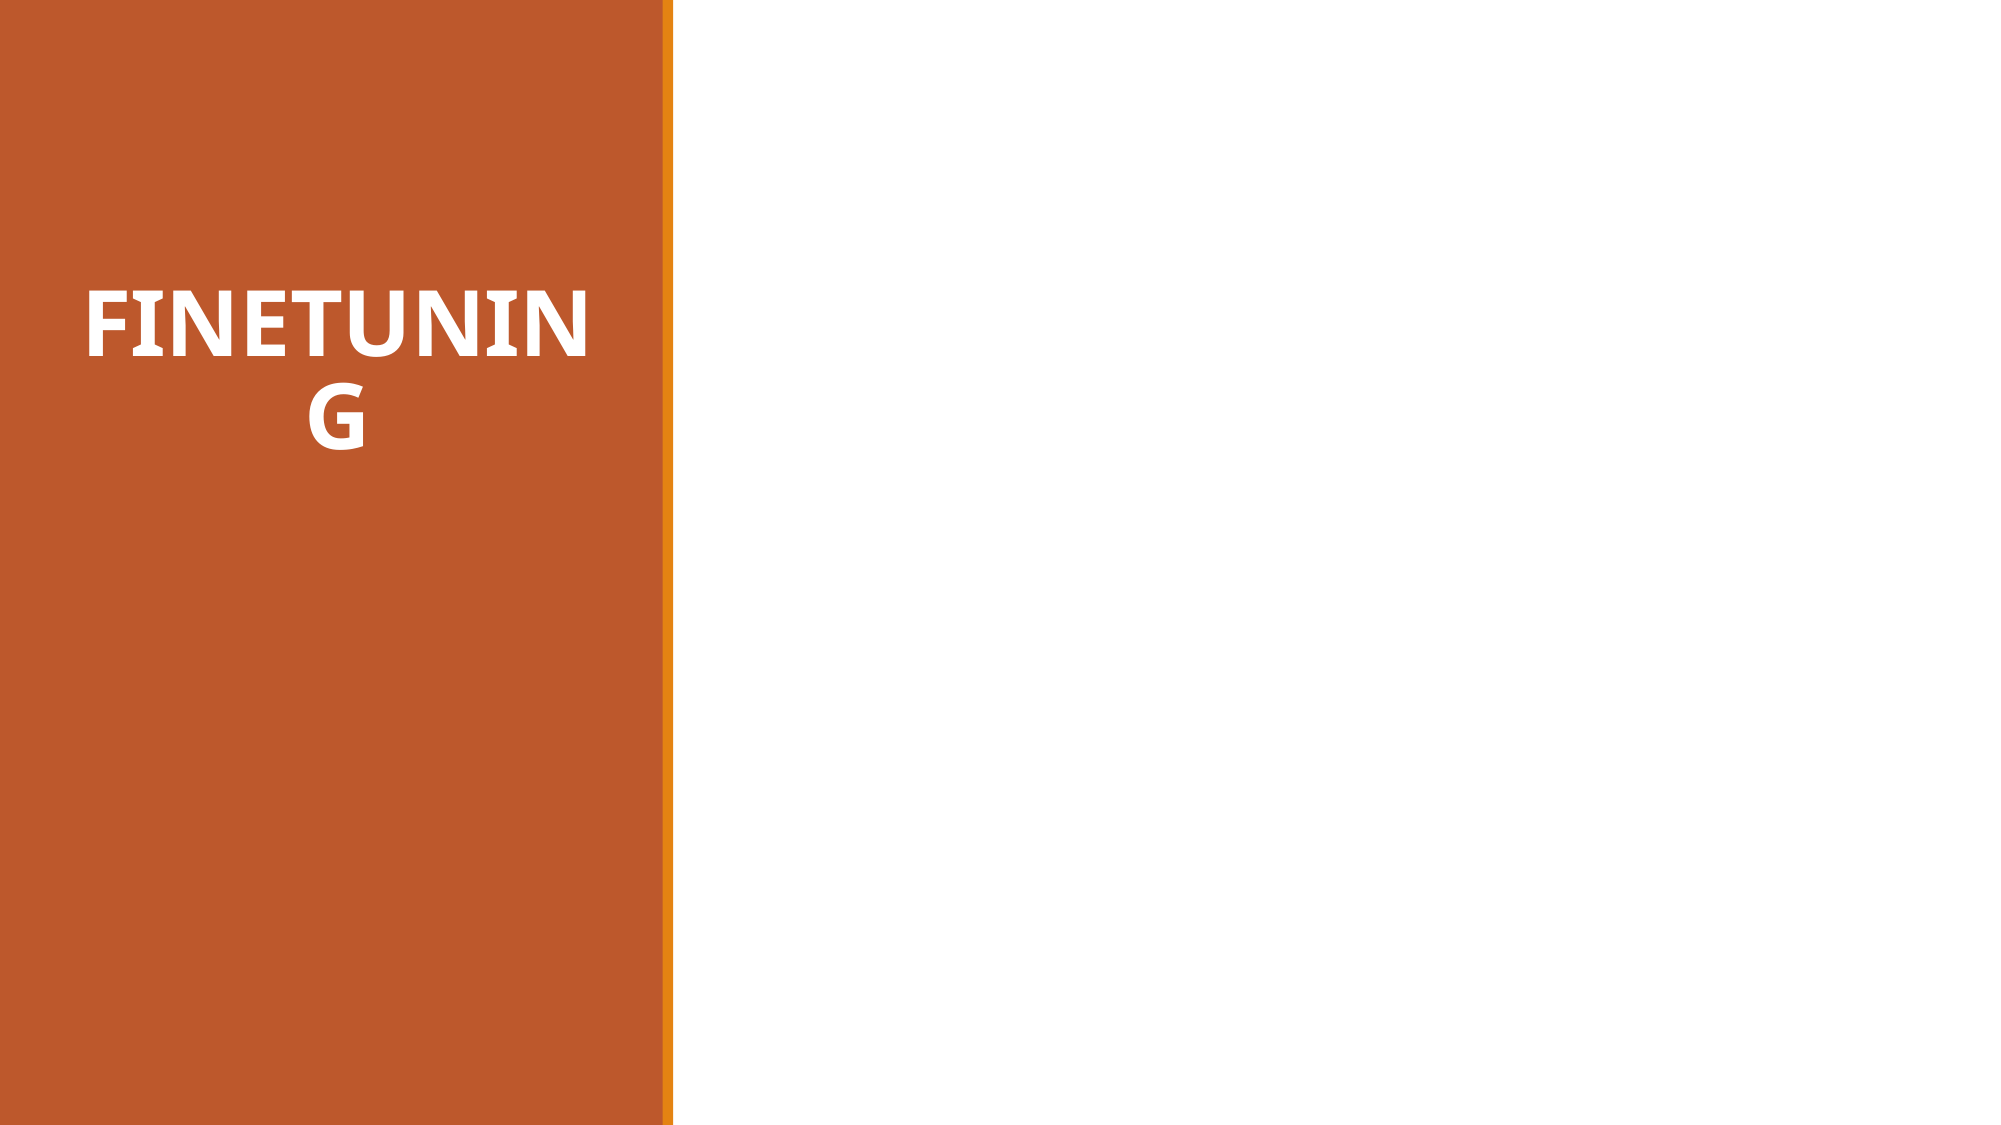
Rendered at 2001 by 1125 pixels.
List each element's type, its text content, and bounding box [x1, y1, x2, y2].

title FINETUNING [37, 101, 638, 477]
